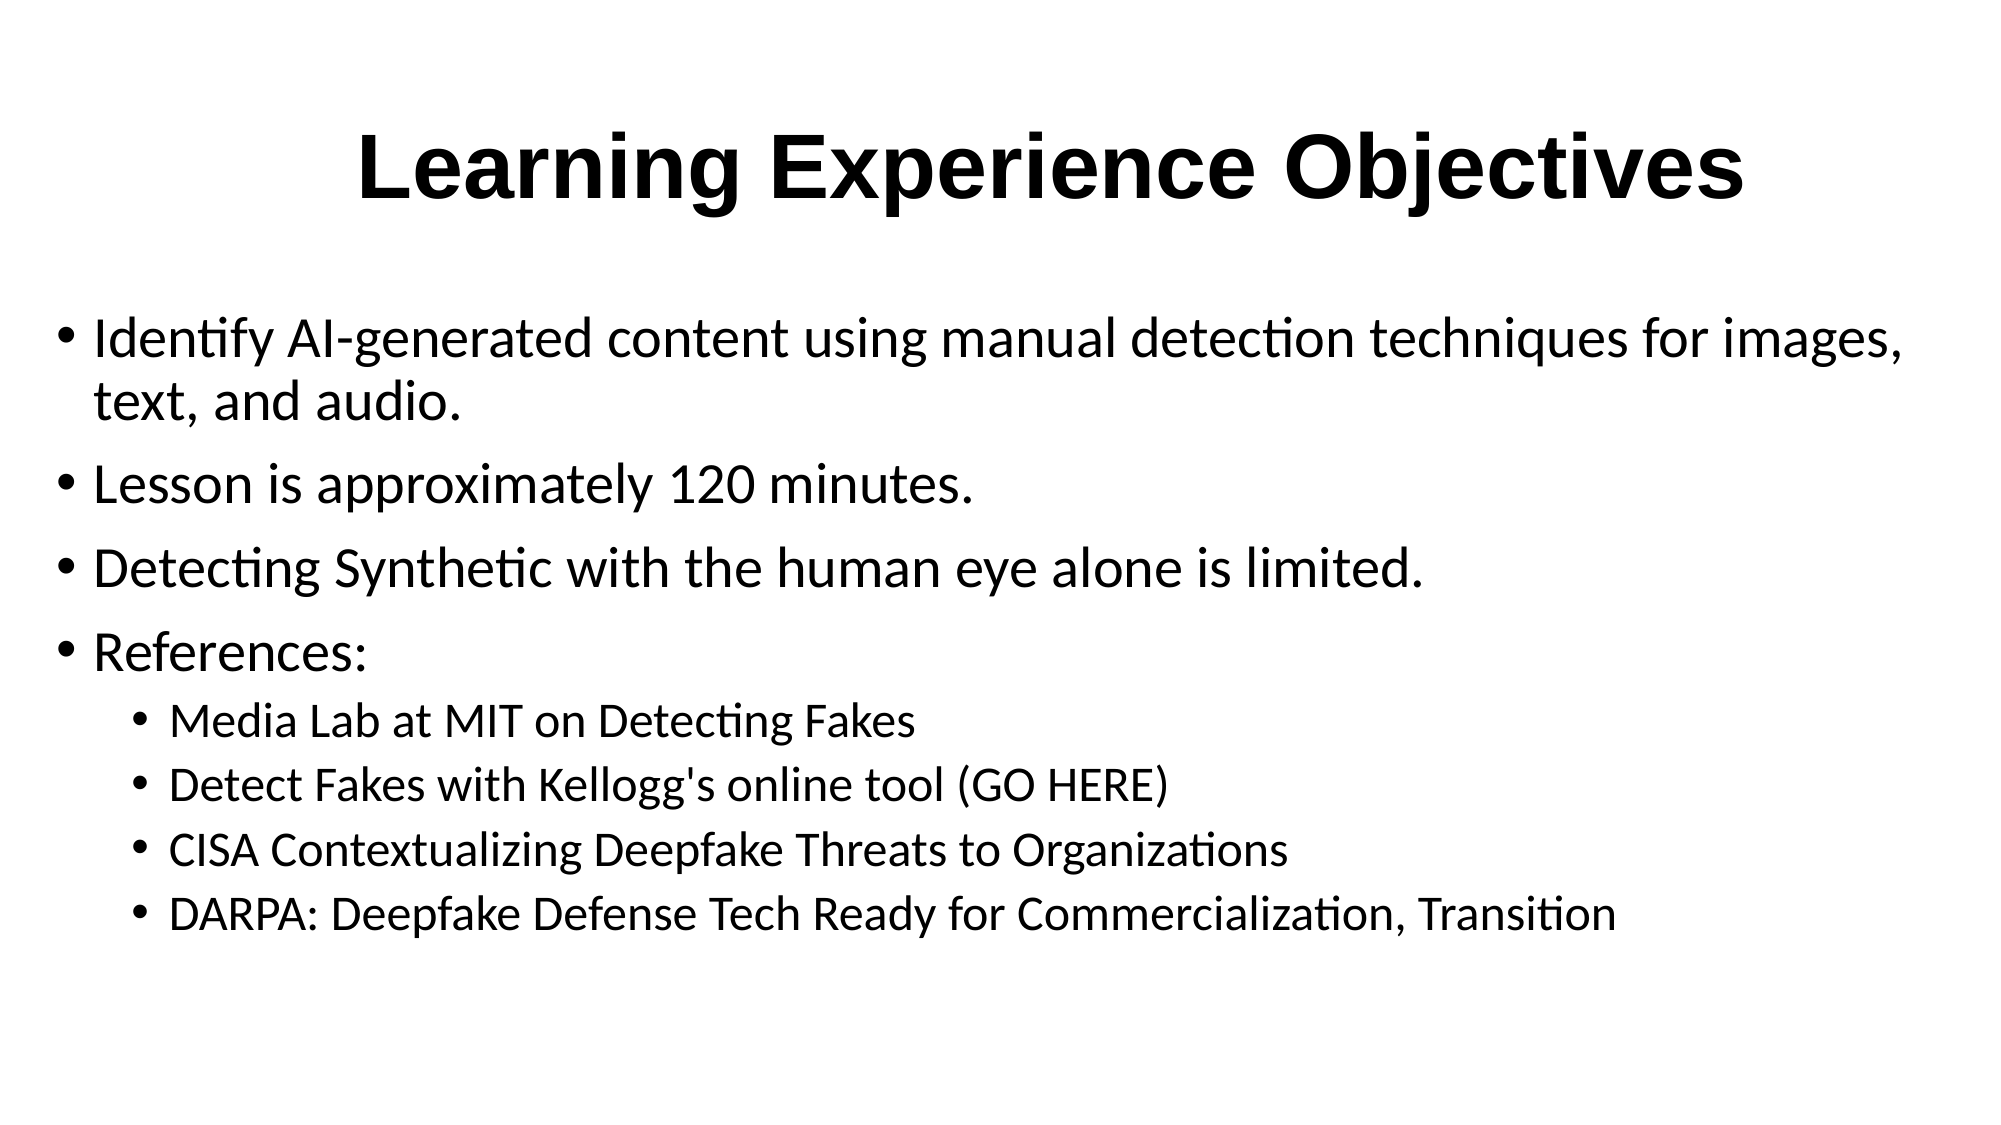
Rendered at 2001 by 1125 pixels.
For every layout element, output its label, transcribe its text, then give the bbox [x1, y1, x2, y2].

title Learning Experience Objectives [242, 59, 1863, 278]
list Identify AI-generated content using manual detection techniques for images, text, and audio. Lesson is approximately 120 minutes. Detecting Synthetic with the human eye alone is limited. References: Media Lab at MIT on Detecting Fakes Detect Fakes with Kellogg's online tool (GO HERE) CISA Contextualizing Deepfake Threats to Organizations DARPA: Deepfake Defense Tech Ready for Commercialization, Transition [41, 299, 1950, 1014]
